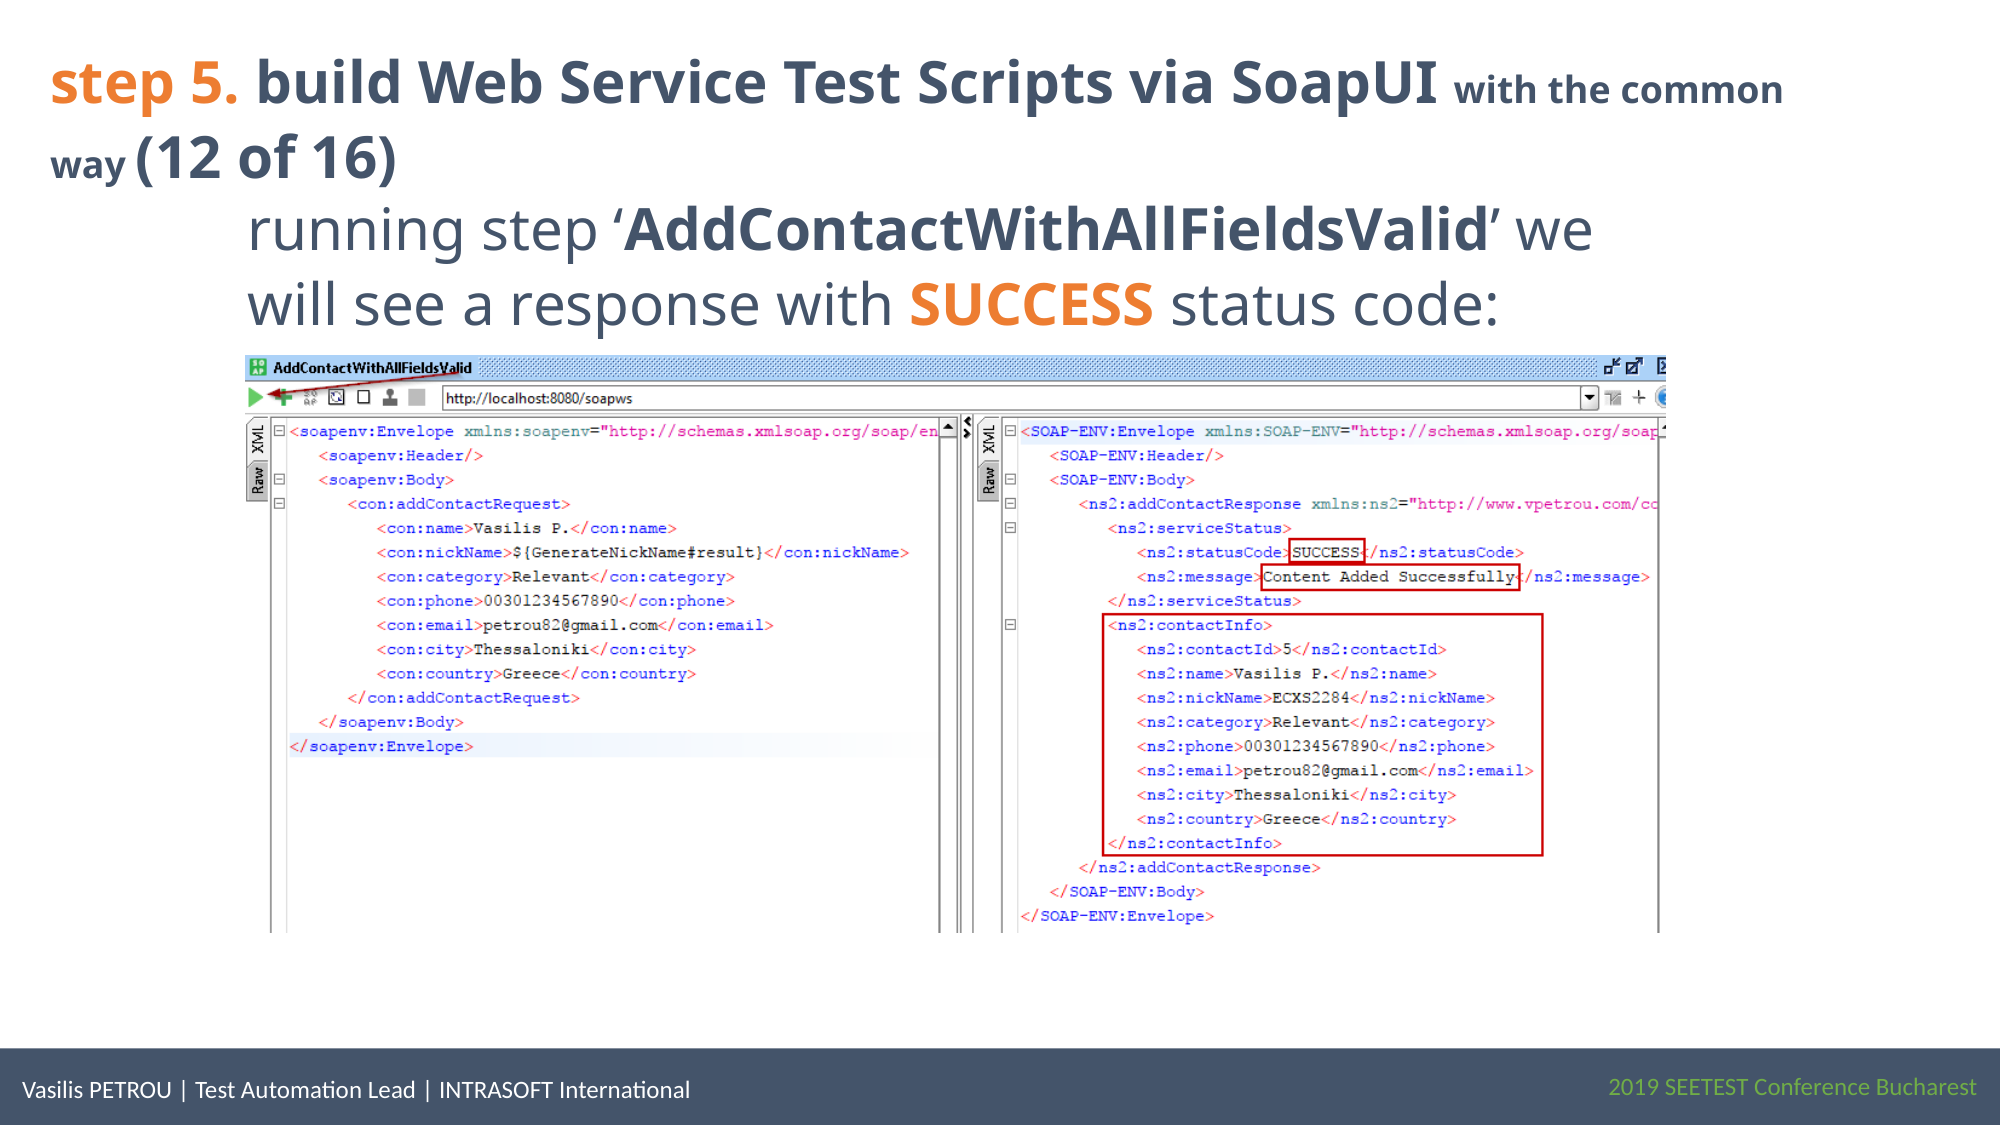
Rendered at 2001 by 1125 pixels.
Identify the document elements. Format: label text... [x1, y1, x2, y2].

text_box Vasilis PETROU | Test Automation Lead | INTRASOFT International [7, 1058, 714, 1119]
footer 2019 SEETEST Conference Bucharest [1444, 1055, 1993, 1116]
text_box step 5. build Web Service Test Scripts via SoapUI with the common way (12 of 16) [35, 33, 1876, 198]
text_box [0, 1047, 2000, 1125]
text_box running step ‘AddContactWithAllFieldsValid’ we will see a response with SUCCESS status code: [232, 198, 1679, 345]
picture [245, 355, 1666, 933]
